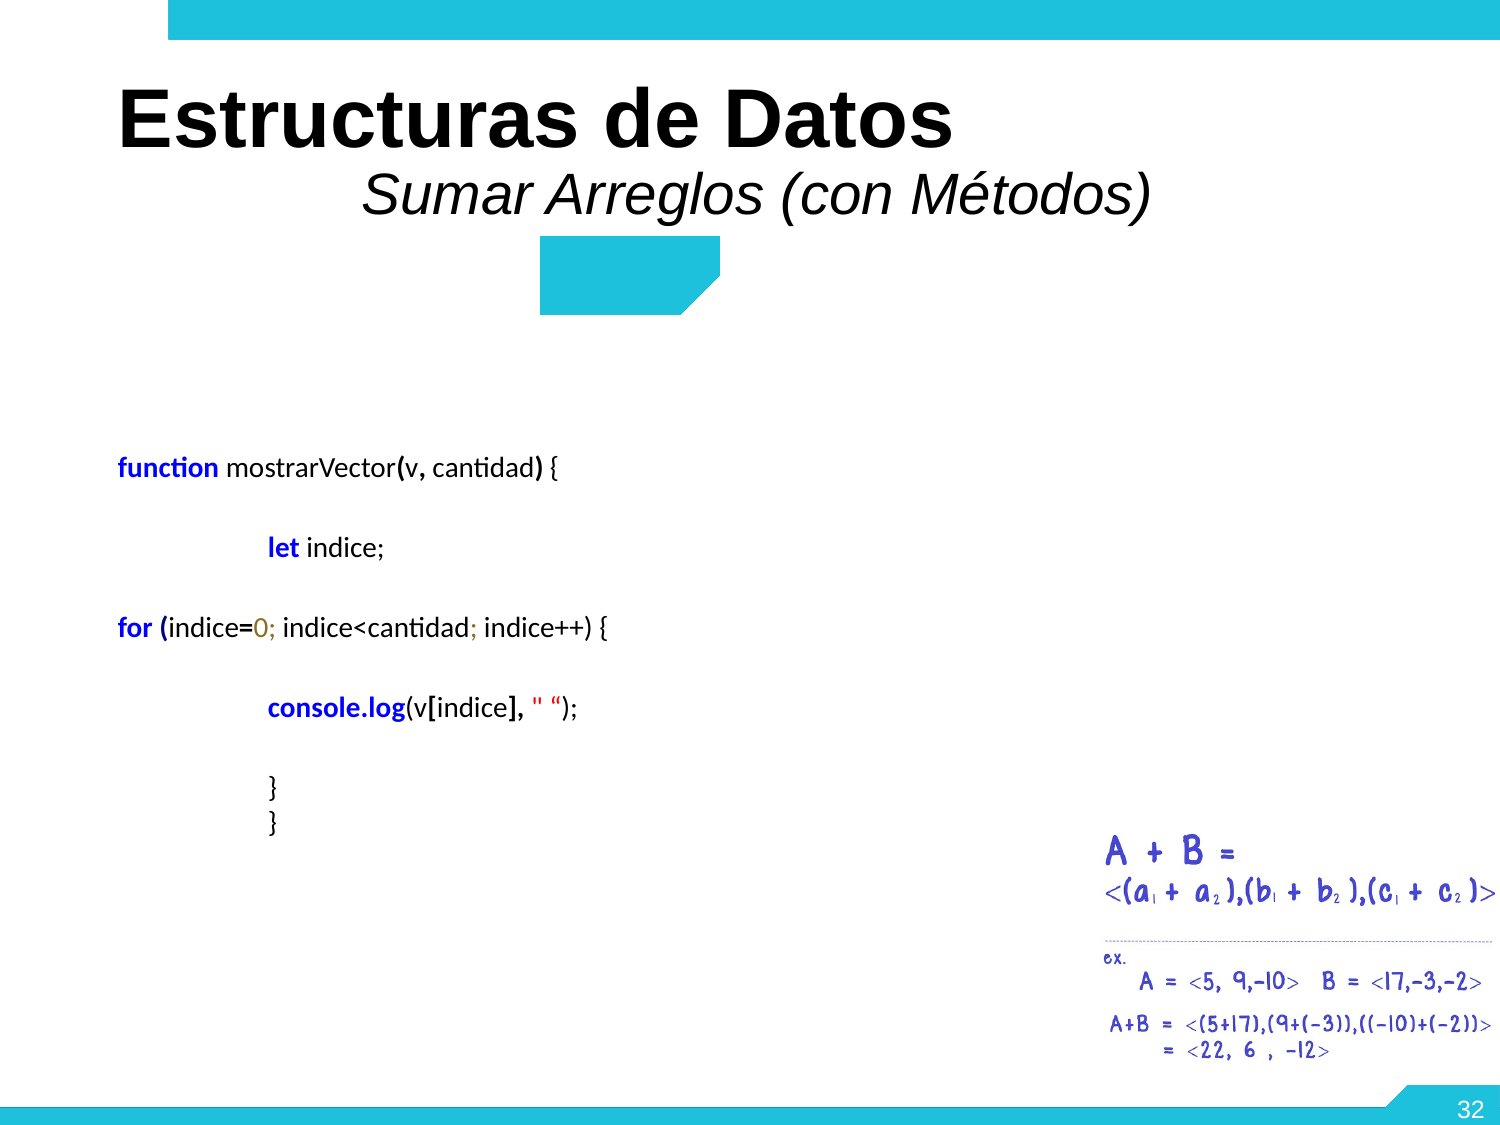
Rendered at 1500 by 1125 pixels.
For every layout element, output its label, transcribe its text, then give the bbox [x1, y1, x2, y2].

text_box function mostrarVector(v, cantidad) { let indice; for (indice=0; indice<cantidad; indice++) { console.log(v[indice], " “); } } [103, 441, 1500, 847]
text_box <number> [1408, 1086, 1500, 1125]
picture [1098, 799, 1500, 1079]
text_box Estructuras de Datos Sumar Arreglos (con Métodos) [103, 45, 1397, 246]
